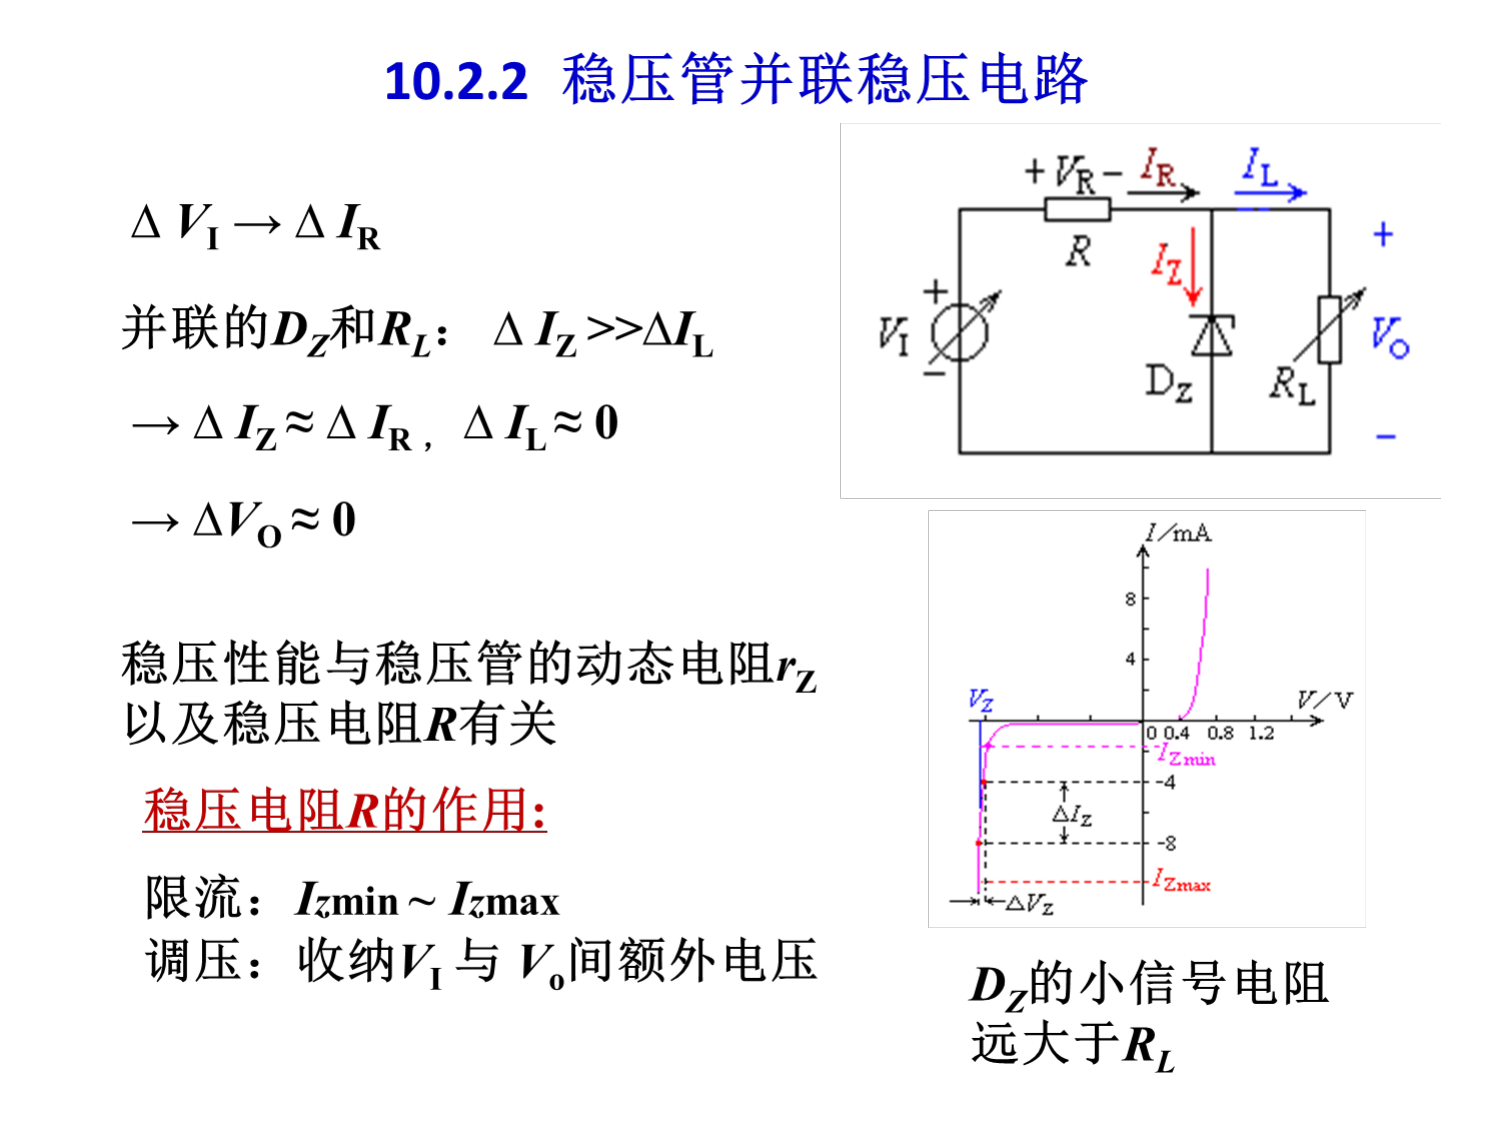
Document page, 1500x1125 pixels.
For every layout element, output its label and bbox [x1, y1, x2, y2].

picture [59, 21, 1441, 1104]
